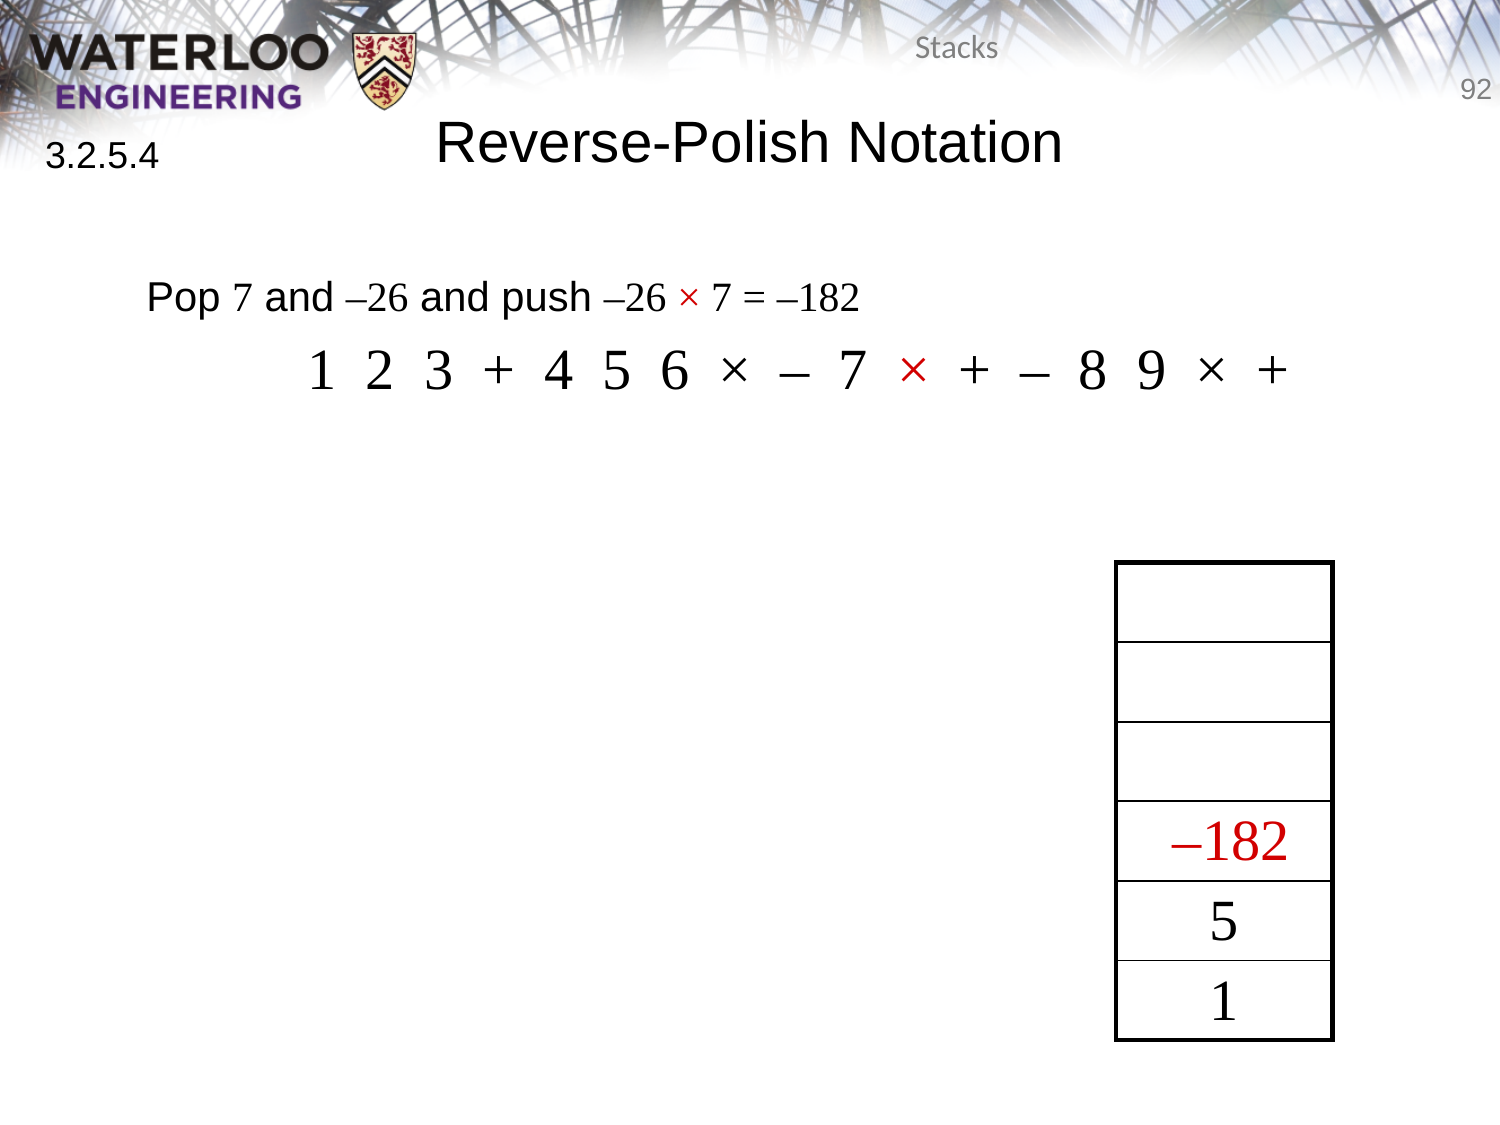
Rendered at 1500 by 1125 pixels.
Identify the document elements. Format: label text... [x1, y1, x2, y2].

list Pop 7 and –26 and push –26 × 7 = –182 1 2 3 + 4 5 6 × – 7 × + – 8 9 × + [74, 261, 1426, 1005]
table_cell [1118, 643, 1330, 721]
title Reverse-Polish Notation [74, 44, 1426, 233]
table_cell 1 [1118, 961, 1330, 1038]
table_cell 5 [1118, 882, 1330, 960]
table_cell –182 [1118, 802, 1330, 880]
table_header [1118, 565, 1330, 641]
table_cell [1118, 723, 1330, 800]
picture [0, 0, 1500, 1125]
text_box 3.2.5.4 [30, 124, 175, 184]
